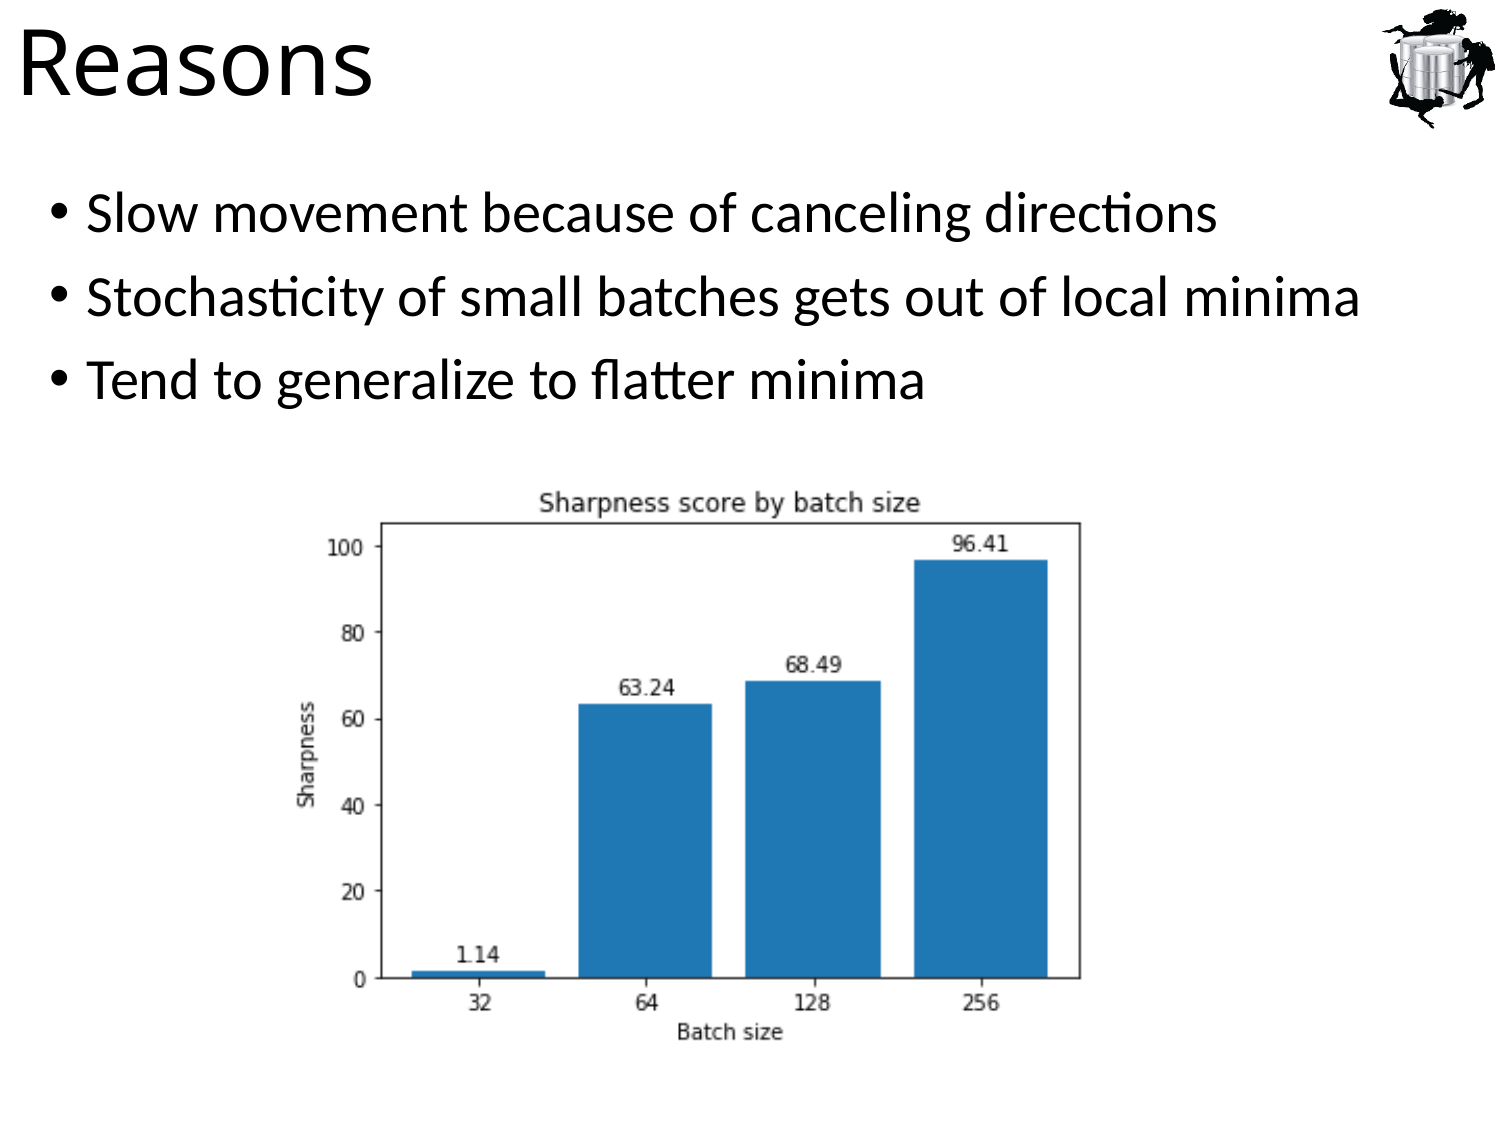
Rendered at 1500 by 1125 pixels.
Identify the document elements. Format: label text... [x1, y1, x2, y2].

list Slow movement because of canceling directions Stochasticity of small batches gets out of local minima Tend to generalize to flatter minima [34, 174, 1482, 1014]
picture [283, 477, 1094, 1057]
picture [1377, 5, 1498, 131]
title Reasons [0, 0, 1377, 131]
